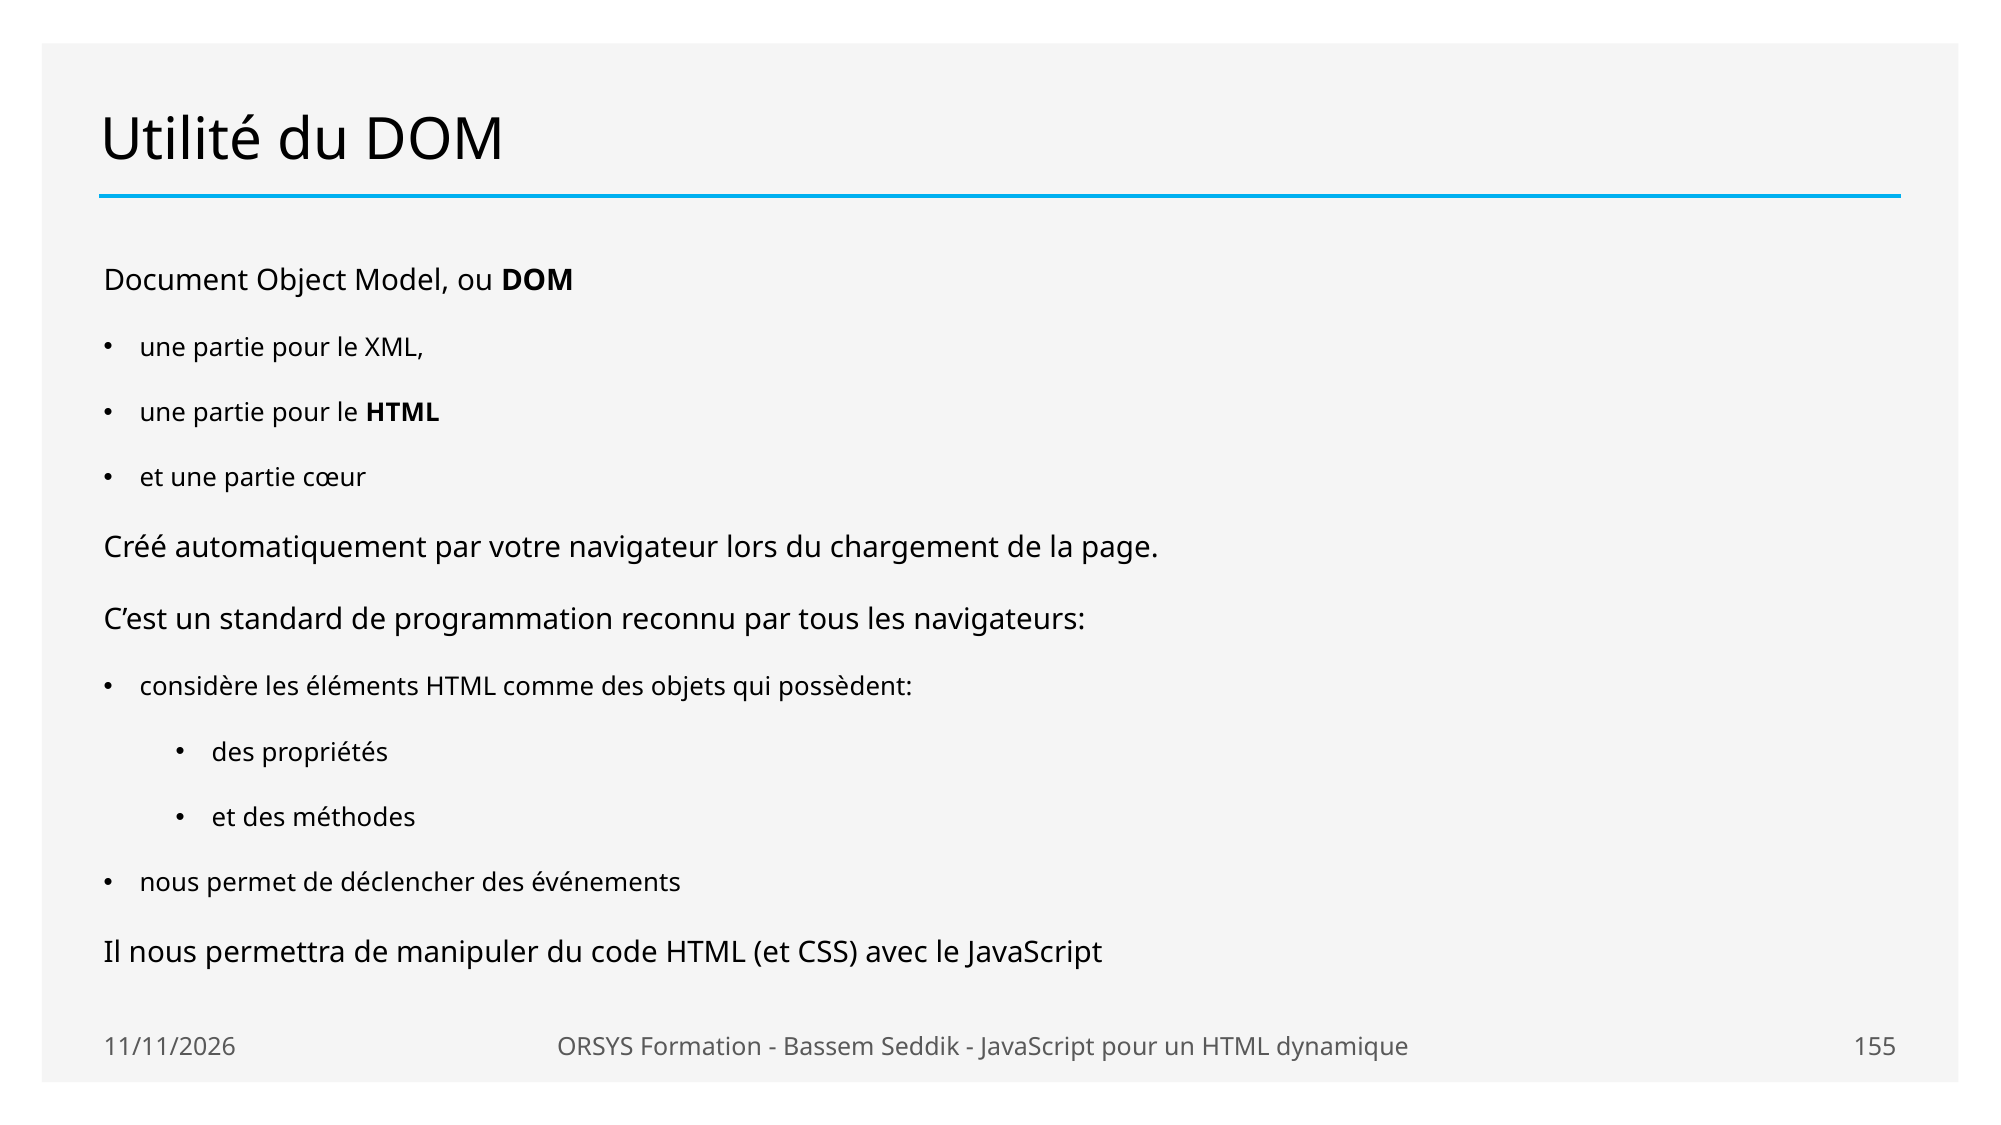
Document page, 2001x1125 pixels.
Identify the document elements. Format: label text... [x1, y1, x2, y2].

title Utilité du DOM [85, 73, 1888, 179]
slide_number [88, 1017, 340, 1078]
footer ORSYS Formation - Bassem Seddik - JavaScript pour un HTML dynamique [340, 1017, 1626, 1078]
list Document Object Model, ou DOM une partie pour le XML, une partie pour le HTML et une partie cœur Créé automatiquement par votre navigateur lors du chargement de la page. C’est un standard de programmation reconnu par tous les navigateurs: considère les éléments HTML comme des objets qui possèdent: des propriétés et des méthodes nous permet de déclencher des événements Il nous permettra de manipuler du code HTML (et CSS) avec le JavaScript [88, 235, 1627, 982]
slide_number 155 [1626, 1017, 1912, 1078]
